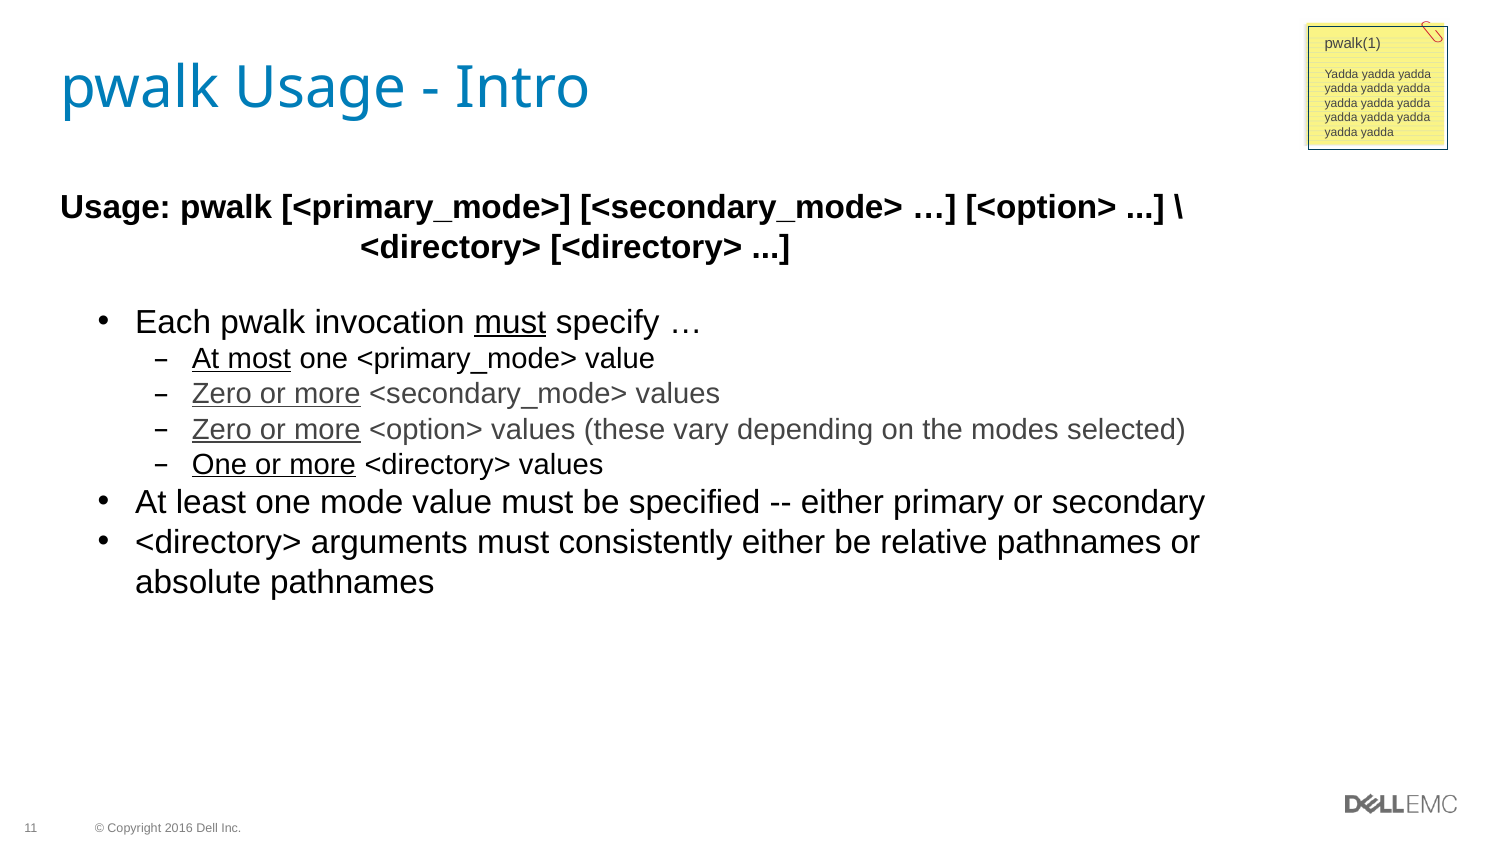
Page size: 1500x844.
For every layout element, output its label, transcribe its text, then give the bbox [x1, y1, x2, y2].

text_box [1299, 18, 1451, 151]
list Usage: pwalk [<primary_mode>] [<secondary_mode> …] [<option> ...] \ <directory> [<directory> ...] Each pwalk invocation must specify … At most one <primary_mode> value Zero or more <secondary_mode> values Zero or more <option> values (these vary depending on the modes selected) One or more <directory> values At least one mode value must be specified -- either primary or secondary <directory> arguments must consistently either be relative pathnames or absolute pathnames [60, 150, 1440, 741]
picture [1345, 793, 1457, 814]
title pwalk Usage - Intro [60, 24, 1294, 139]
